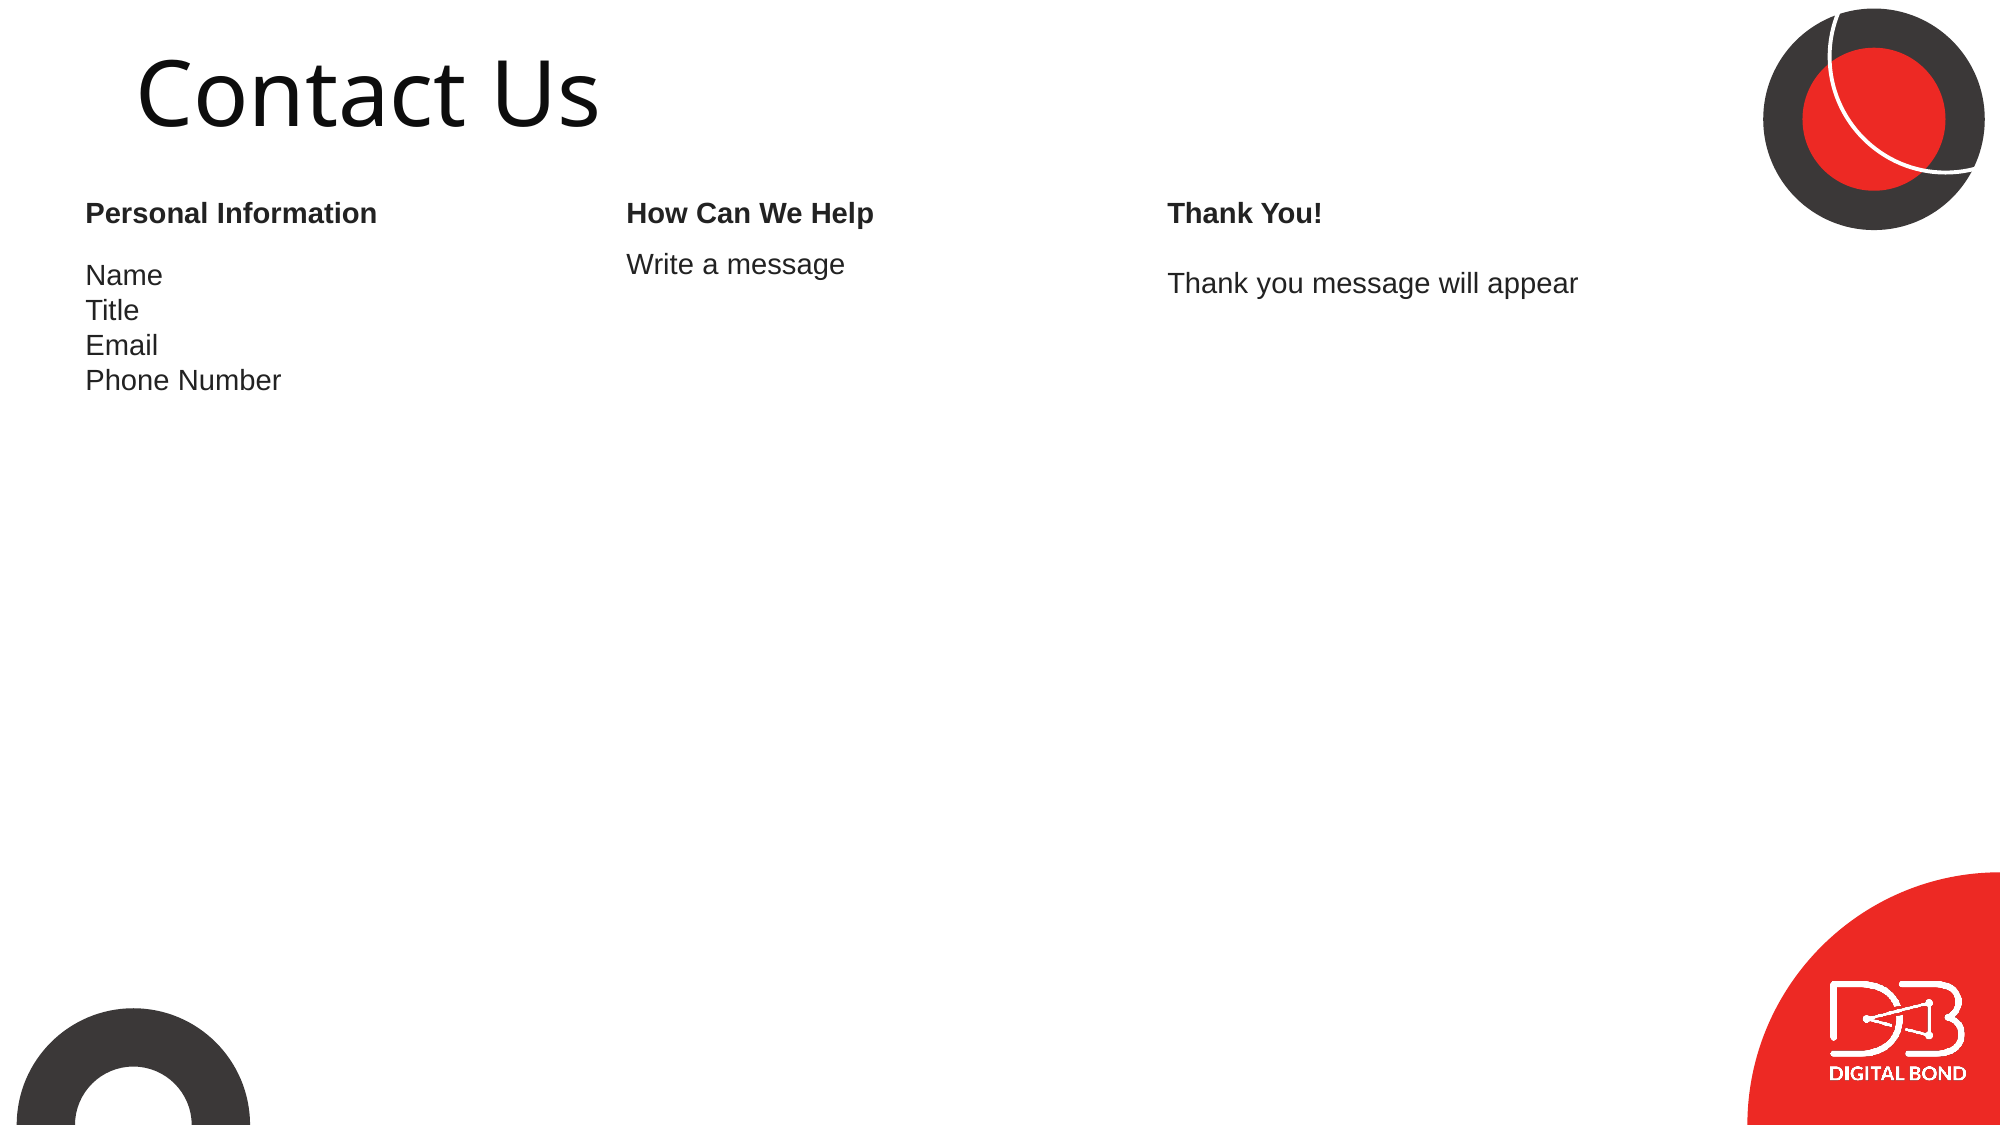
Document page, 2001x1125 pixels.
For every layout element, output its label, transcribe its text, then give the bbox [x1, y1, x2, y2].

text_box Name Title Email Phone Number [70, 248, 573, 404]
text_box Write a message [611, 237, 1114, 288]
text_box [15, 1007, 252, 1125]
text_box Contact Us [120, 27, 617, 152]
text_box Personal Information [70, 187, 573, 237]
picture [1747, 917, 2000, 1125]
text_box How Can We Help [611, 187, 1114, 237]
text_box [1856, 872, 2000, 917]
text_box Thank You! Thank you message will appear [1152, 187, 1655, 307]
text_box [1763, 0, 2000, 231]
